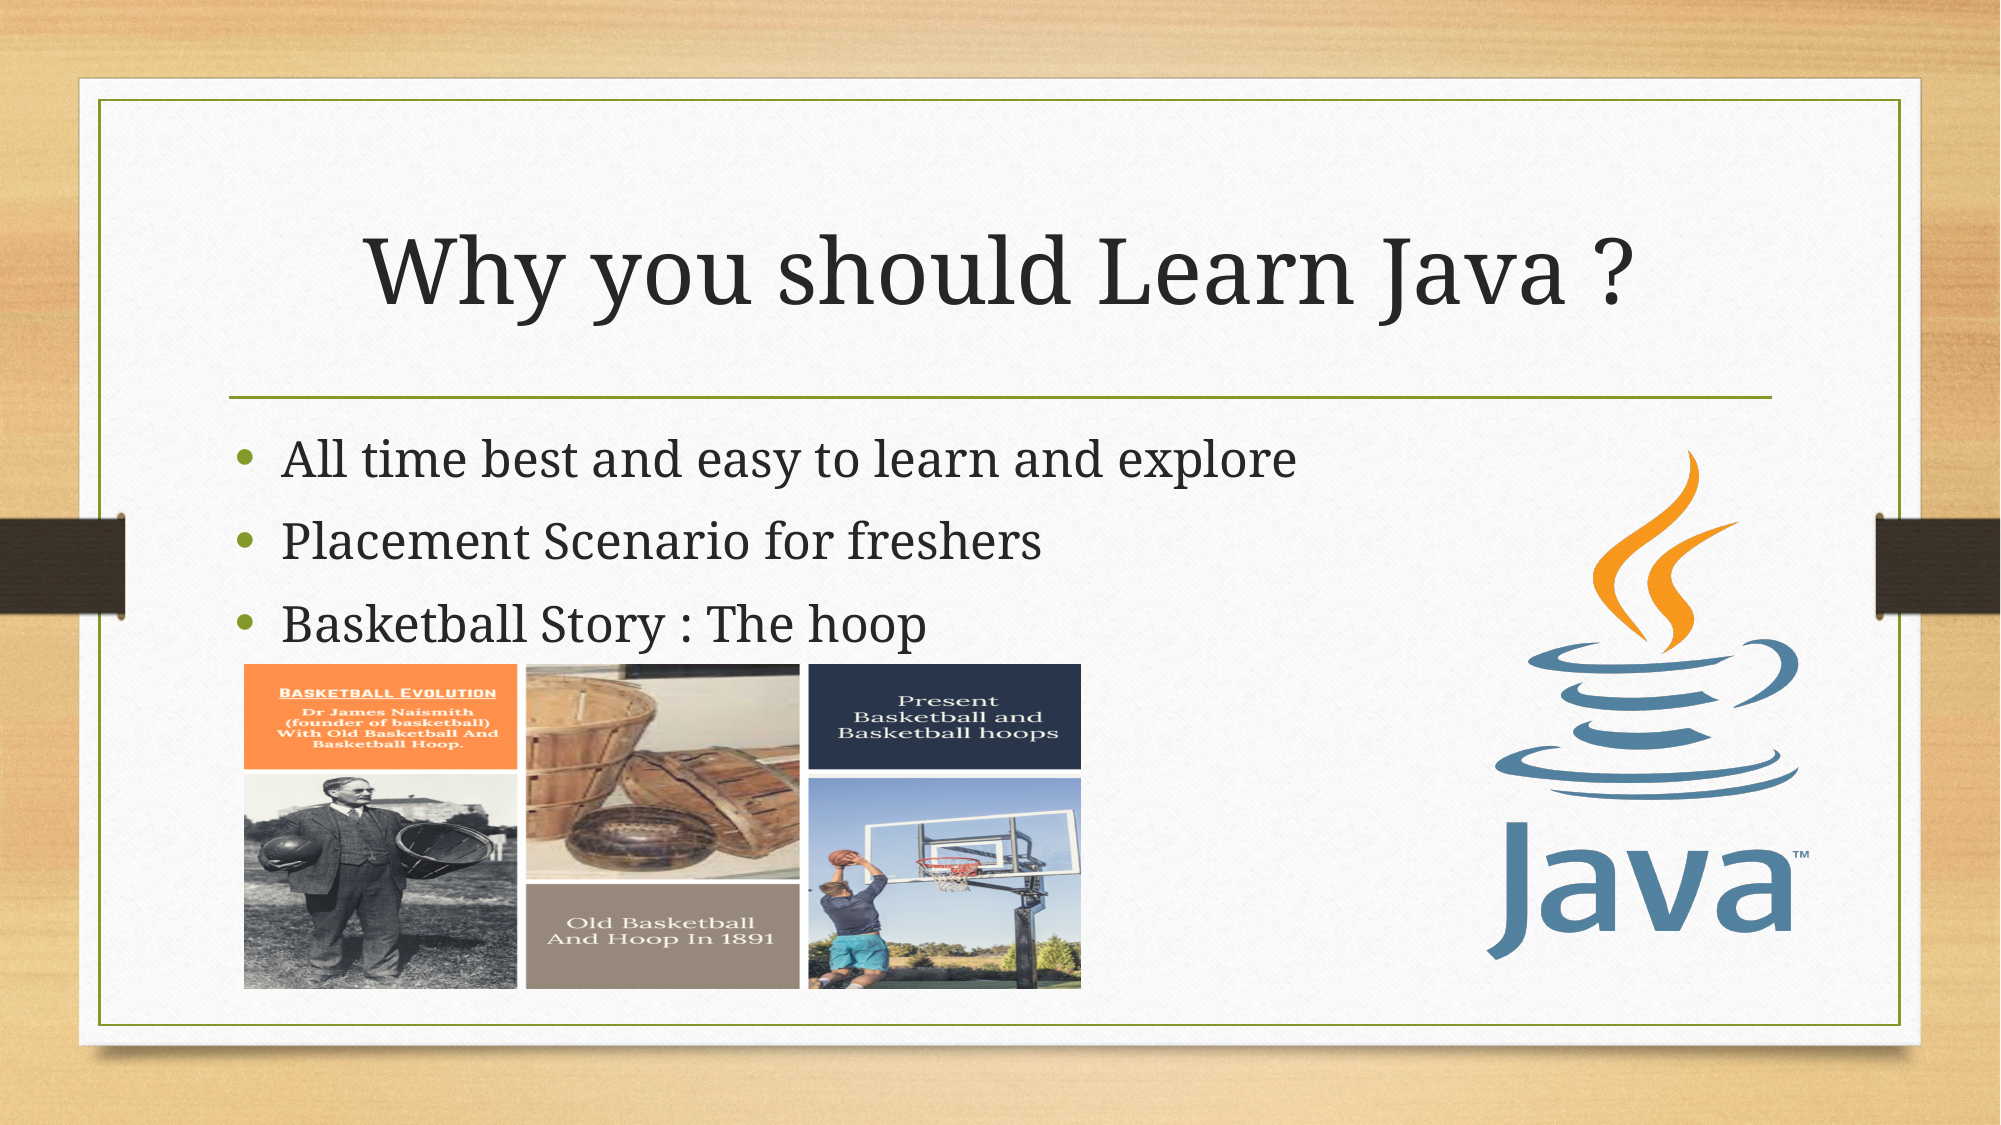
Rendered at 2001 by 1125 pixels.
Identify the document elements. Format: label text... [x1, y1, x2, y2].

list All time best and easy to learn and explore Placement Scenario for freshers Basketball Story : The hoop [219, 419, 1795, 964]
title Why you should Learn Java ? [212, 161, 1788, 375]
picture [0, 0, 2001, 1125]
